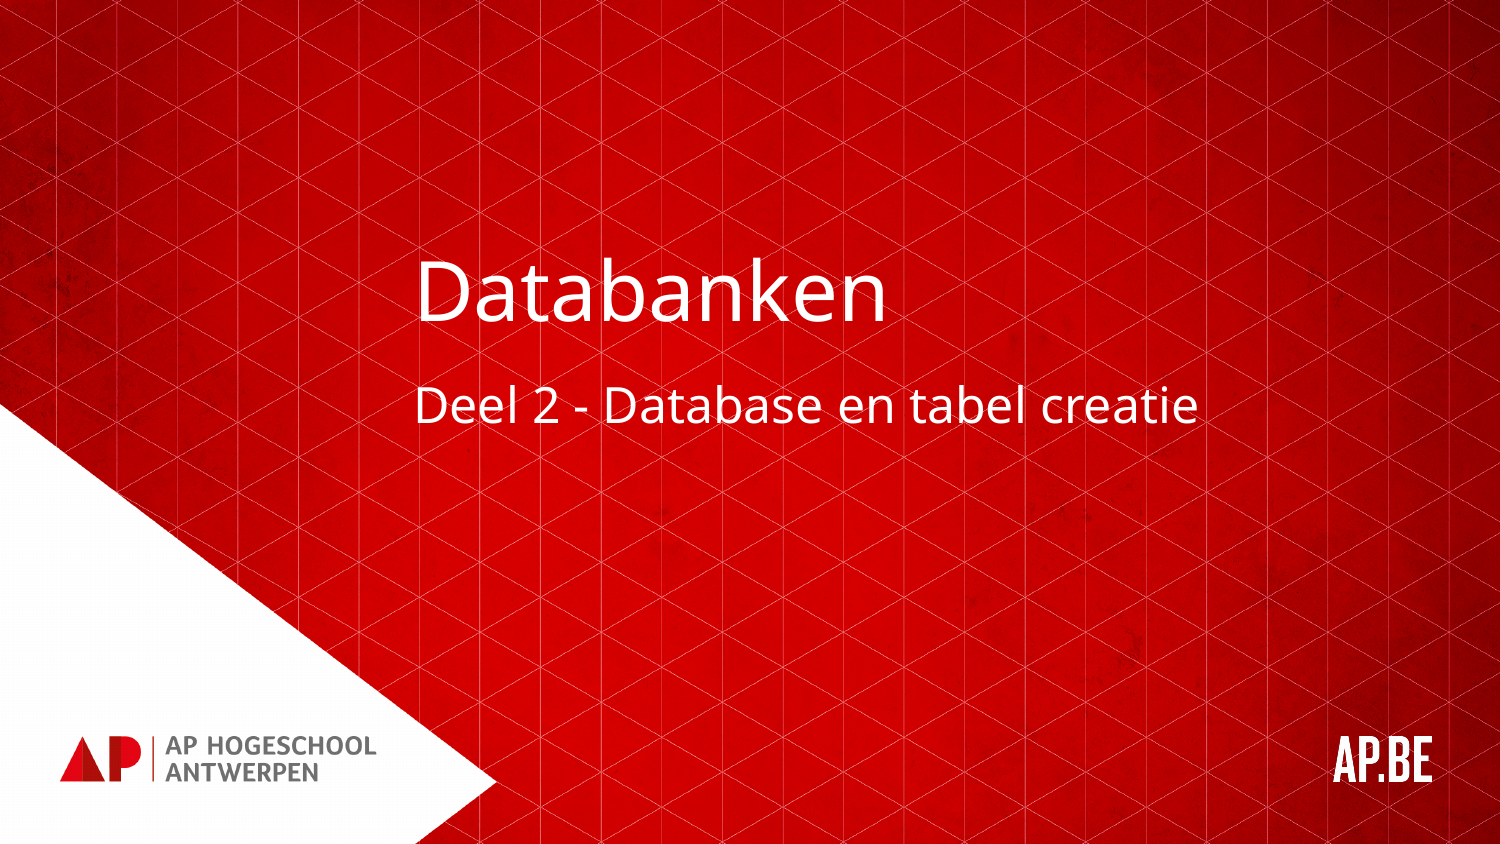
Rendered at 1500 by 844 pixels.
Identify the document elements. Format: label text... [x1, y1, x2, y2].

title Databanken [398, 137, 1313, 348]
picture [0, 0, 1500, 844]
subtitle Deel 2 - Database en tabel creatie [398, 372, 1313, 486]
